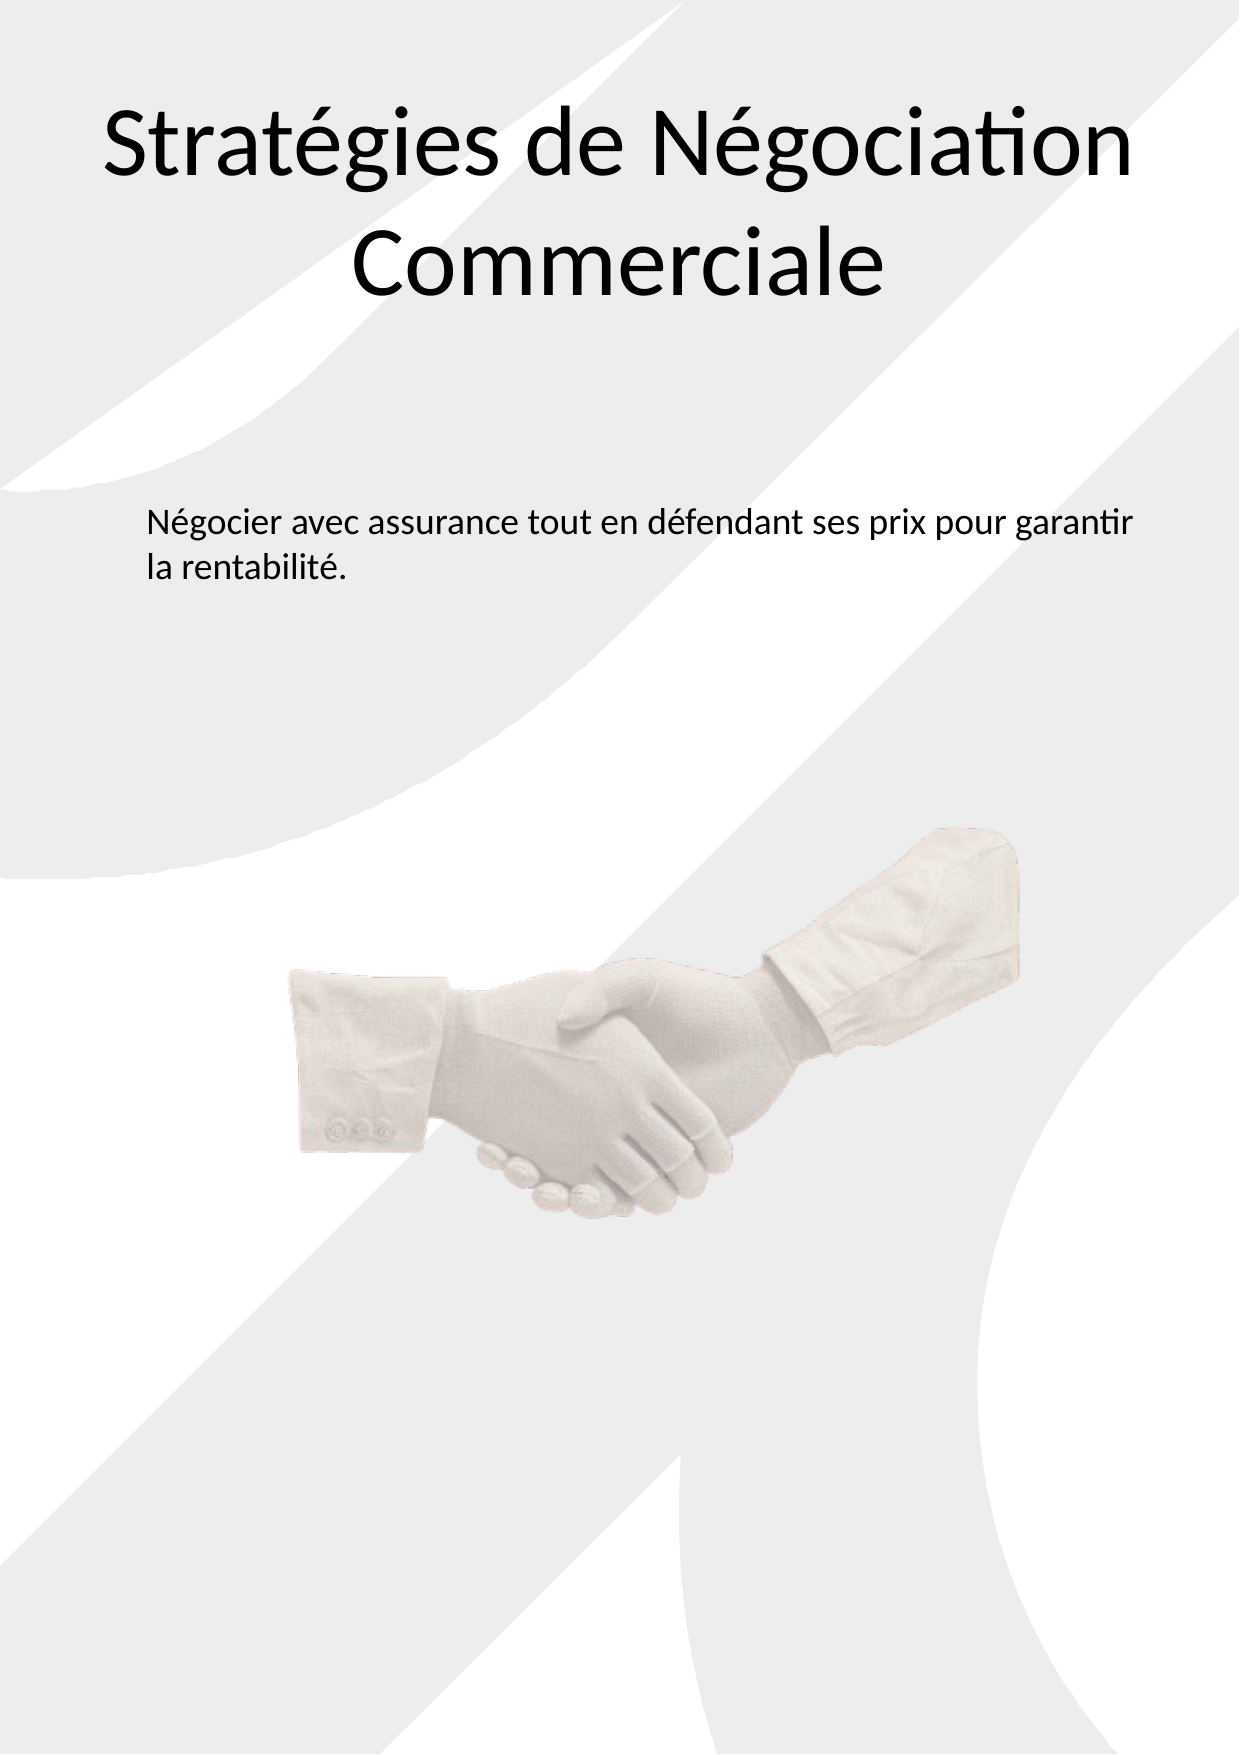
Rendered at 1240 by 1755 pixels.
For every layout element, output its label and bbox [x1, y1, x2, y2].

text_box [0, 0, 1240, 1755]
